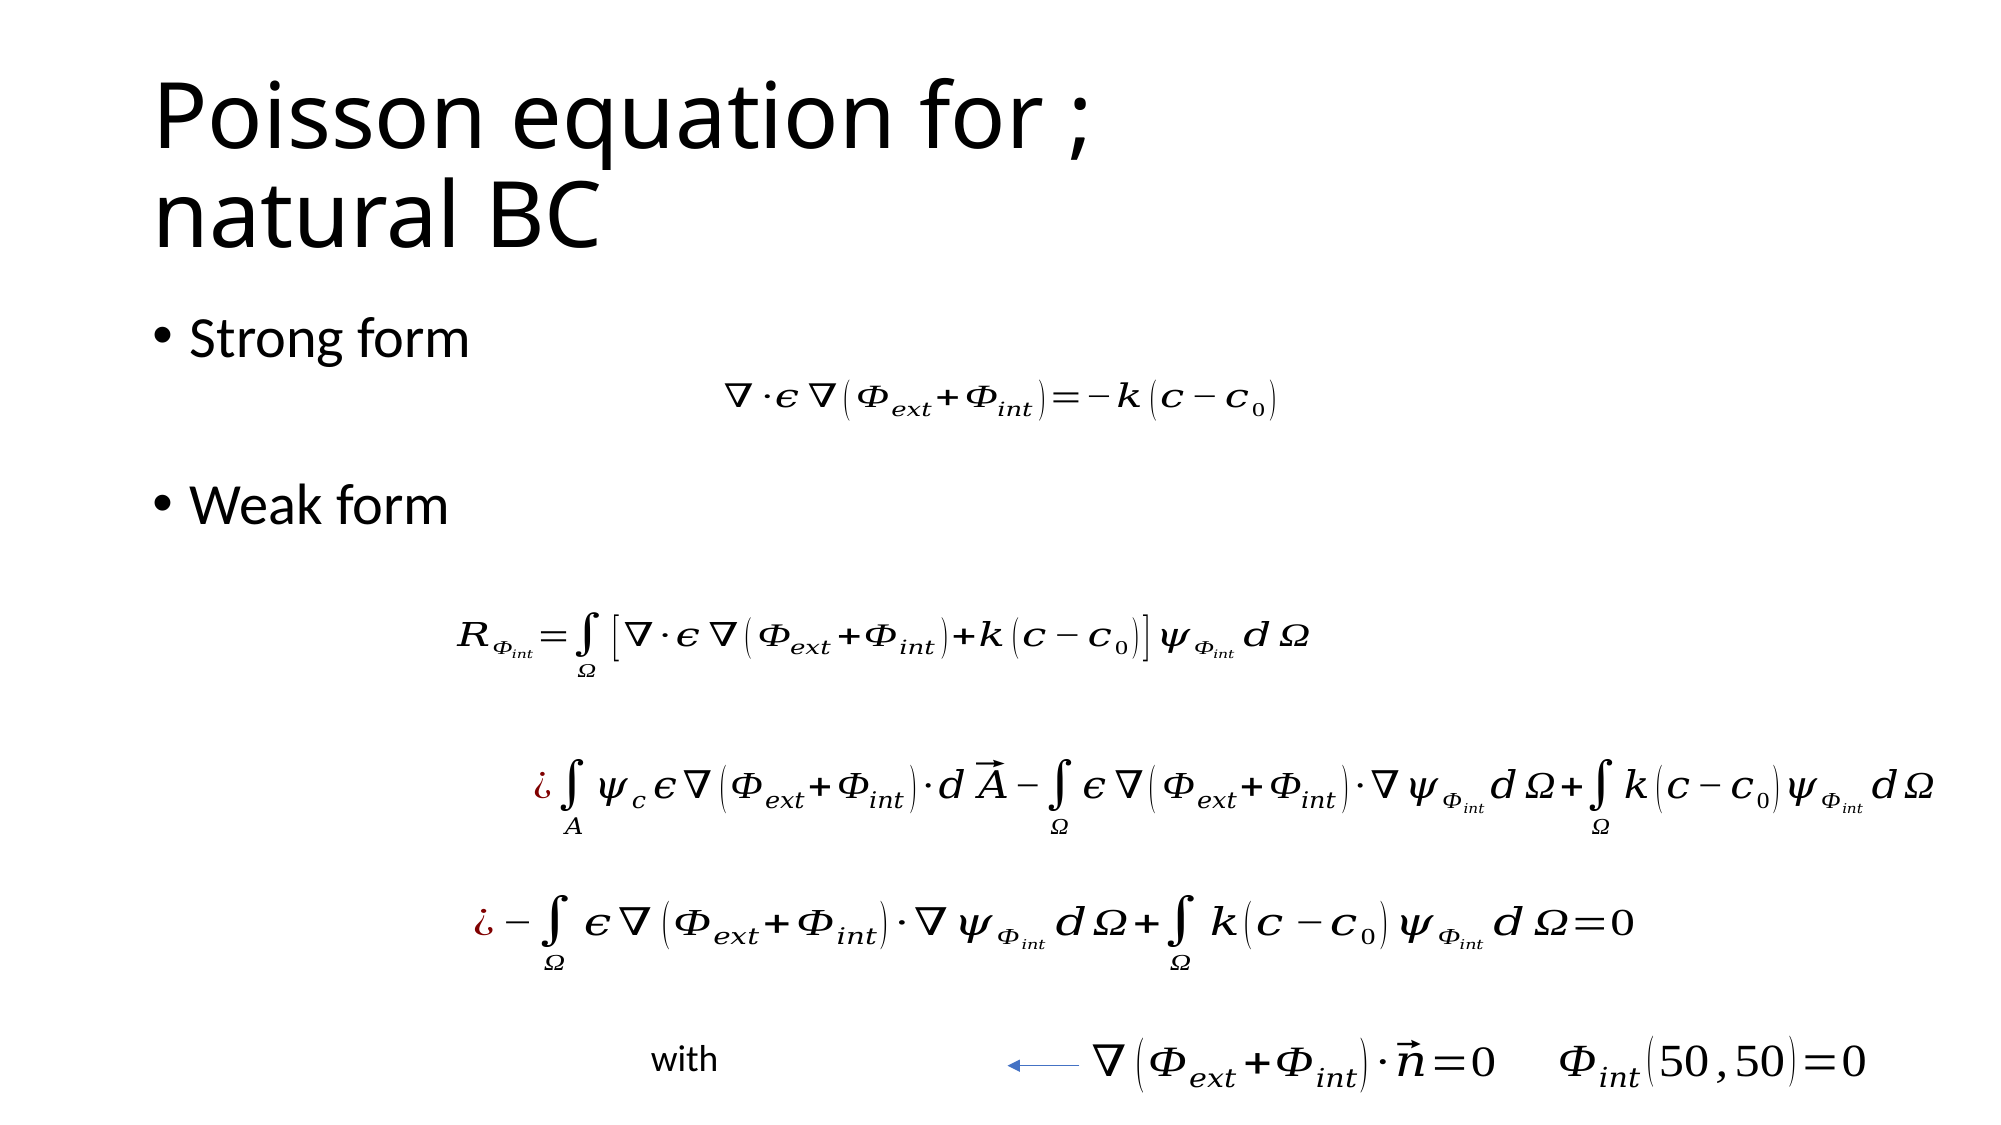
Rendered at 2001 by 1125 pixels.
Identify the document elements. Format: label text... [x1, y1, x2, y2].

list Strong form Weak form [137, 299, 1863, 1014]
